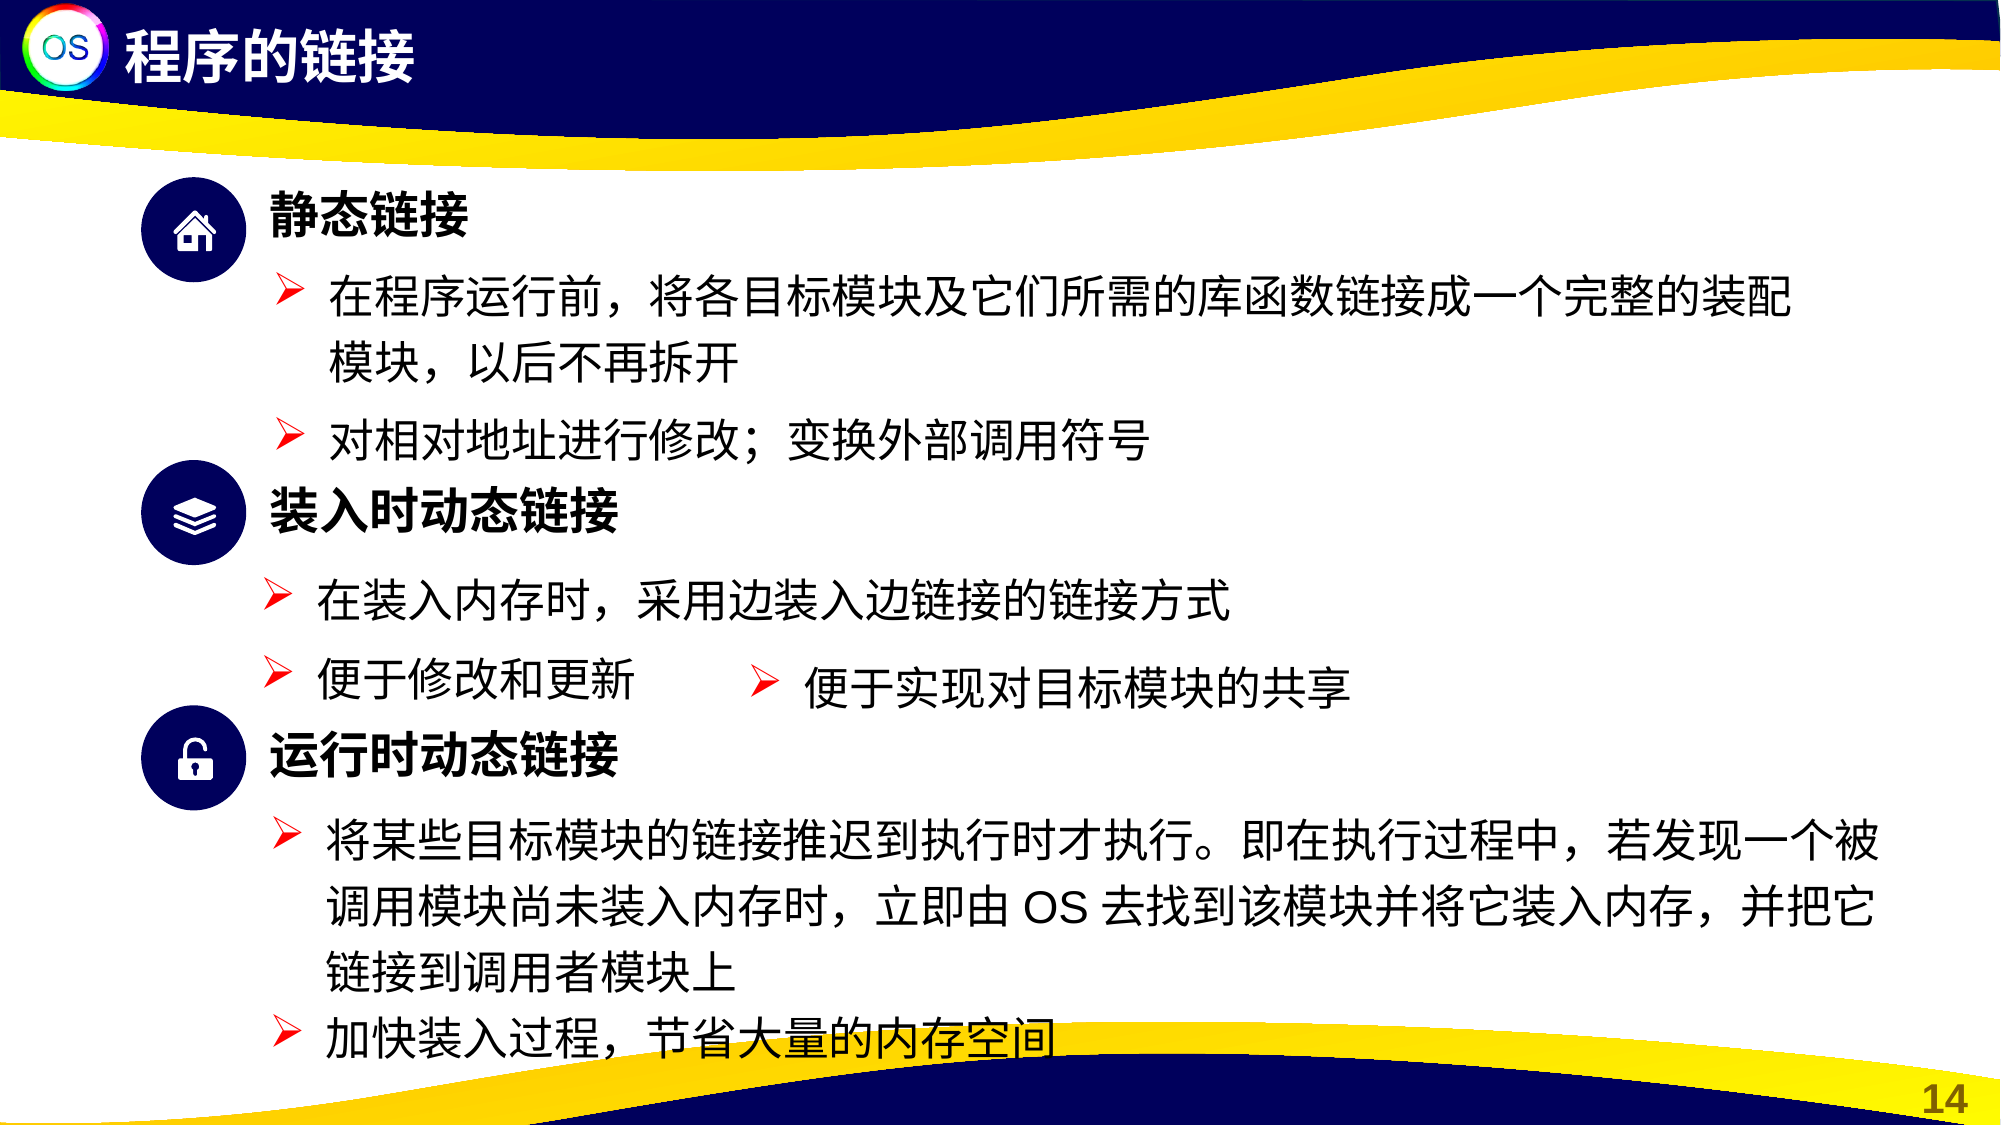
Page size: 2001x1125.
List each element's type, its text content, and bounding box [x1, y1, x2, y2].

text_box 便于实现对目标模块的共享 [732, 640, 1466, 727]
text_box 装入时动态链接 [254, 477, 861, 542]
text_box 在程序运行前，将各目标模块及它们所需的库函数链接成一个完整的装配模块，以后不再拆开 对相对地址进行修改；变换外部调用符号 [257, 248, 1851, 471]
picture [22, 3, 109, 91]
text_box [173, 514, 217, 527]
text_box 将某些目标模块的链接推迟到执行时才执行。即在执行过程中，若发现一个被调用模块尚未装入内存时，立即由OS去找到该模块并将它装入内存，并把它链接到调用者模块上 加快装入过程，节省大量的内存空间 [254, 793, 1924, 1074]
text_box [173, 210, 217, 252]
text_box [141, 177, 247, 283]
text_box [141, 460, 247, 566]
text_box [178, 737, 213, 780]
text_box 运行时动态链接 [254, 719, 861, 788]
text_box 程序的链接 [109, 12, 1263, 98]
text_box 静态链接 [254, 180, 861, 248]
text_box [141, 705, 247, 811]
text_box [173, 497, 217, 518]
text_box 在装入内存时，采用边装入边链接的链接方式 便于修改和更新 [245, 553, 1761, 720]
text_box [173, 522, 217, 535]
